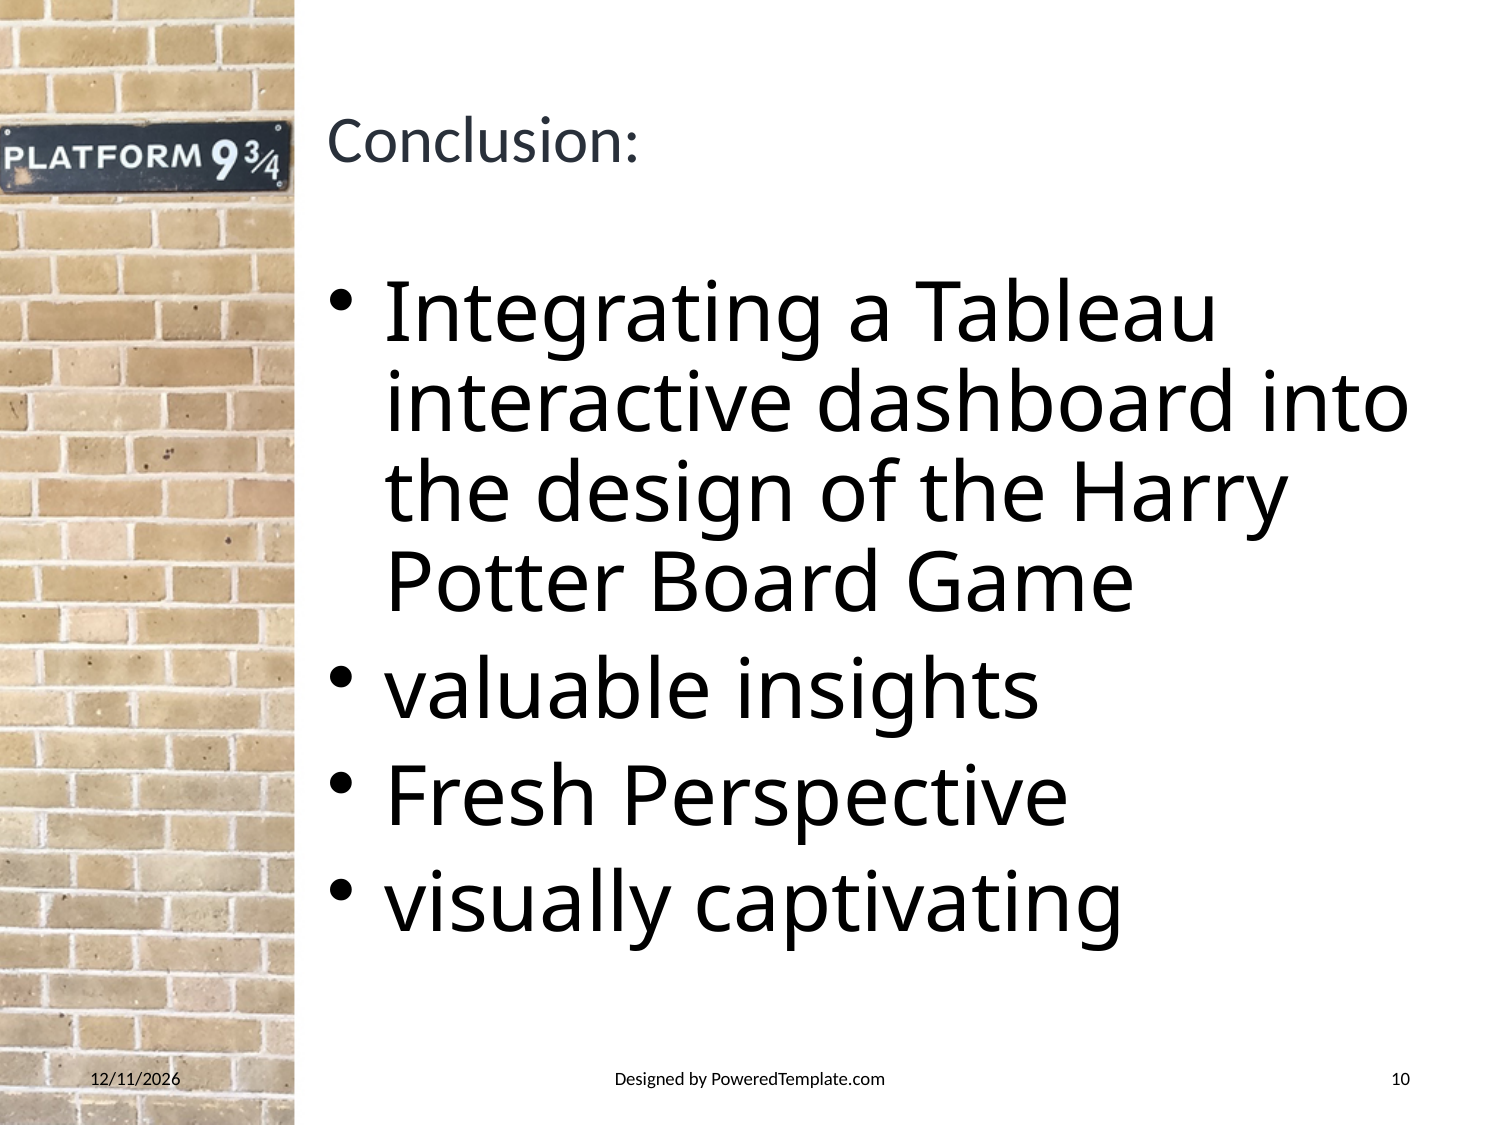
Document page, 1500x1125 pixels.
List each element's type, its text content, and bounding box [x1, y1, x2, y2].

list Integrating a Tableau interactive dashboard into the design of the Harry Potter Board Game valuable insights Fresh Perspective visually captivating [312, 262, 1436, 1059]
footer Designed by PoweredTemplate.com [512, 1059, 988, 1103]
slide_number 10 [1074, 1059, 1425, 1103]
title Conclusion: [312, 78, 1436, 195]
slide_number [75, 1058, 425, 1103]
picture [0, 0, 1500, 1125]
